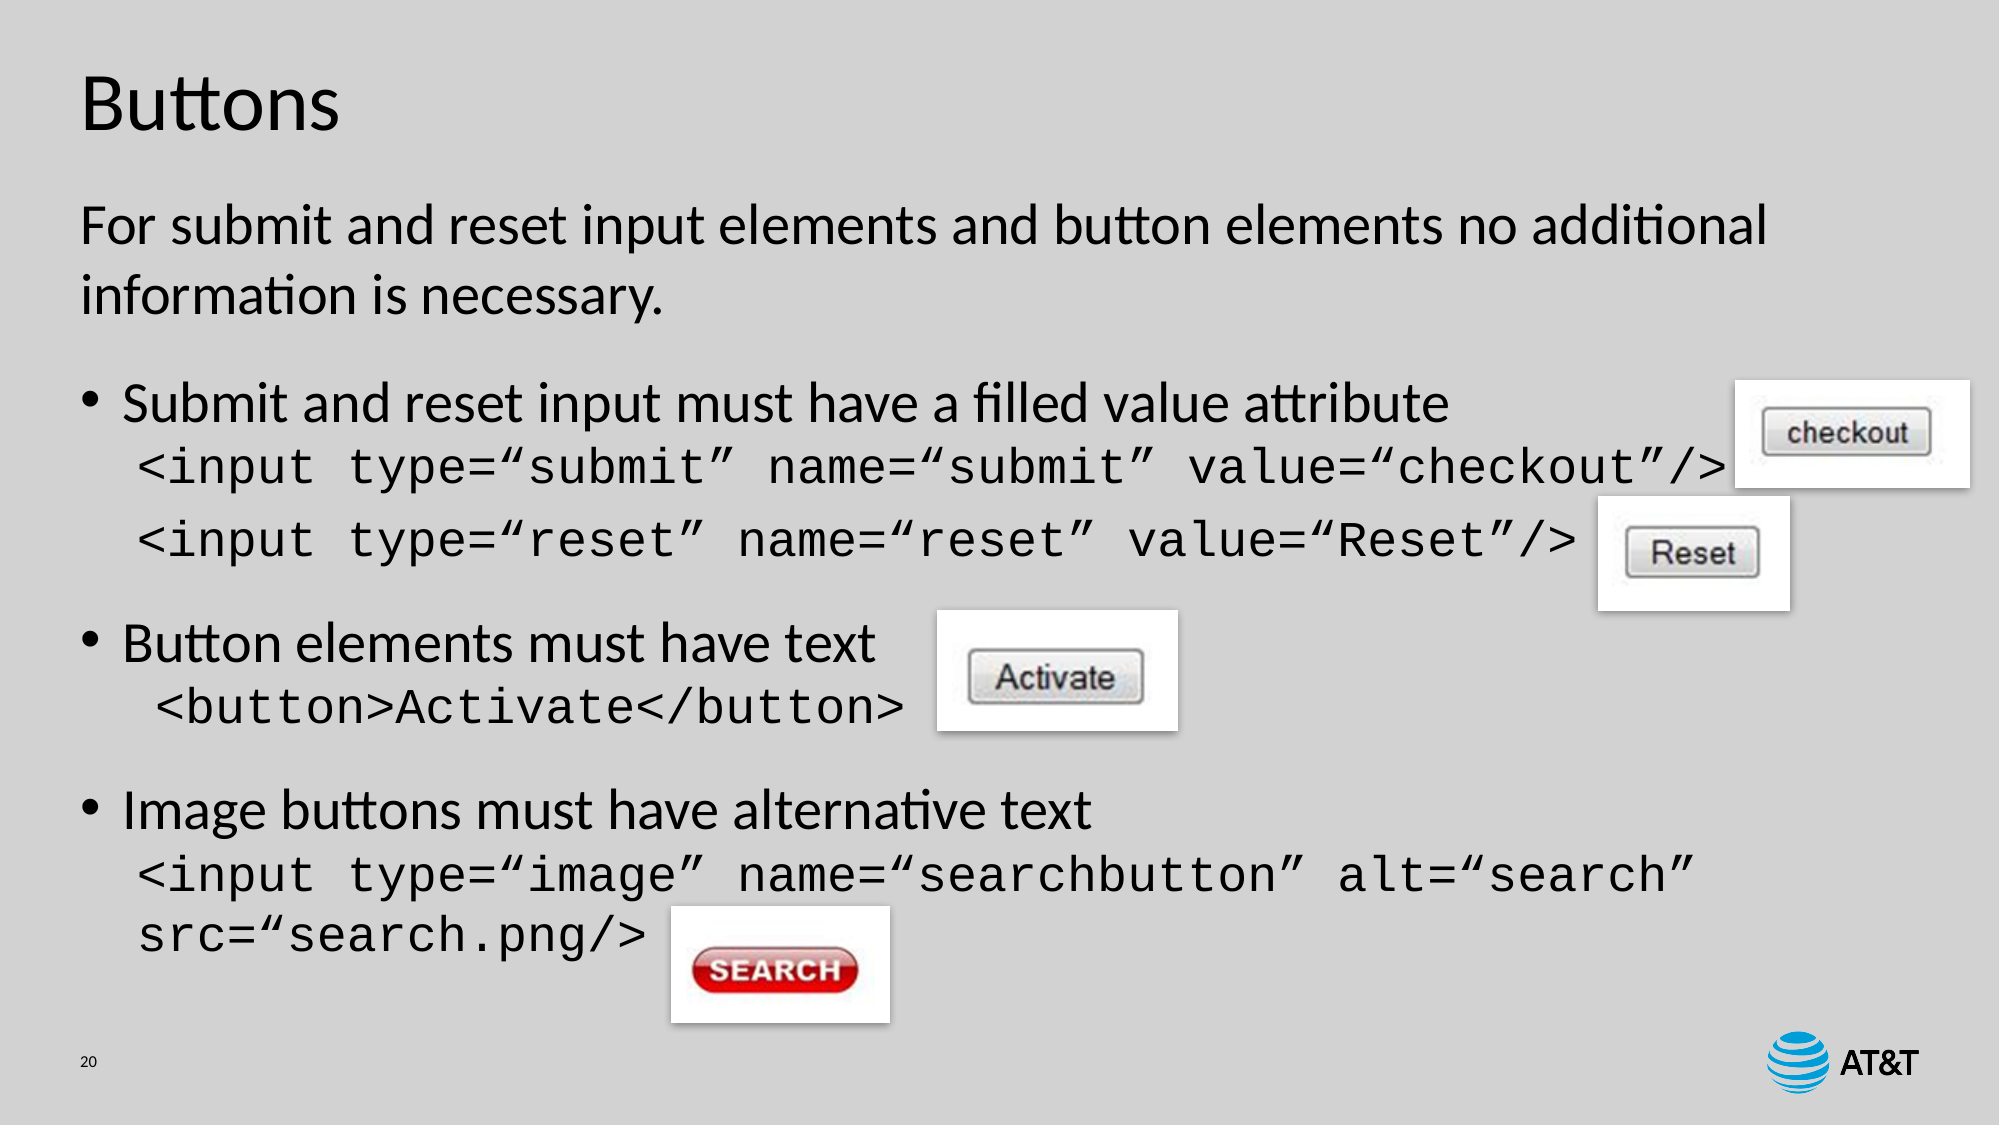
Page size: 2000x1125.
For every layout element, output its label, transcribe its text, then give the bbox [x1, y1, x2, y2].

picture [951, 624, 1164, 718]
picture [1749, 394, 1956, 474]
picture [1611, 510, 1776, 597]
list For submit and reset input elements and button elements no additional information is necessary. Submit and reset input must have a filled value attribute <input type=“submit” name=“submit” value=“checkout”/> <input type=“reset” name=“reset” value=“Reset”/> Button elements must have text <button>Activate</button> Image buttons must have alternative text <input type=“image” name=“searchbutton” alt=“search” src=“search.png/> [80, 186, 1919, 1050]
picture [685, 919, 876, 1009]
slide_number 20 [80, 1050, 129, 1087]
title Buttons [80, 37, 1690, 186]
picture [1735, 1000, 1950, 1125]
